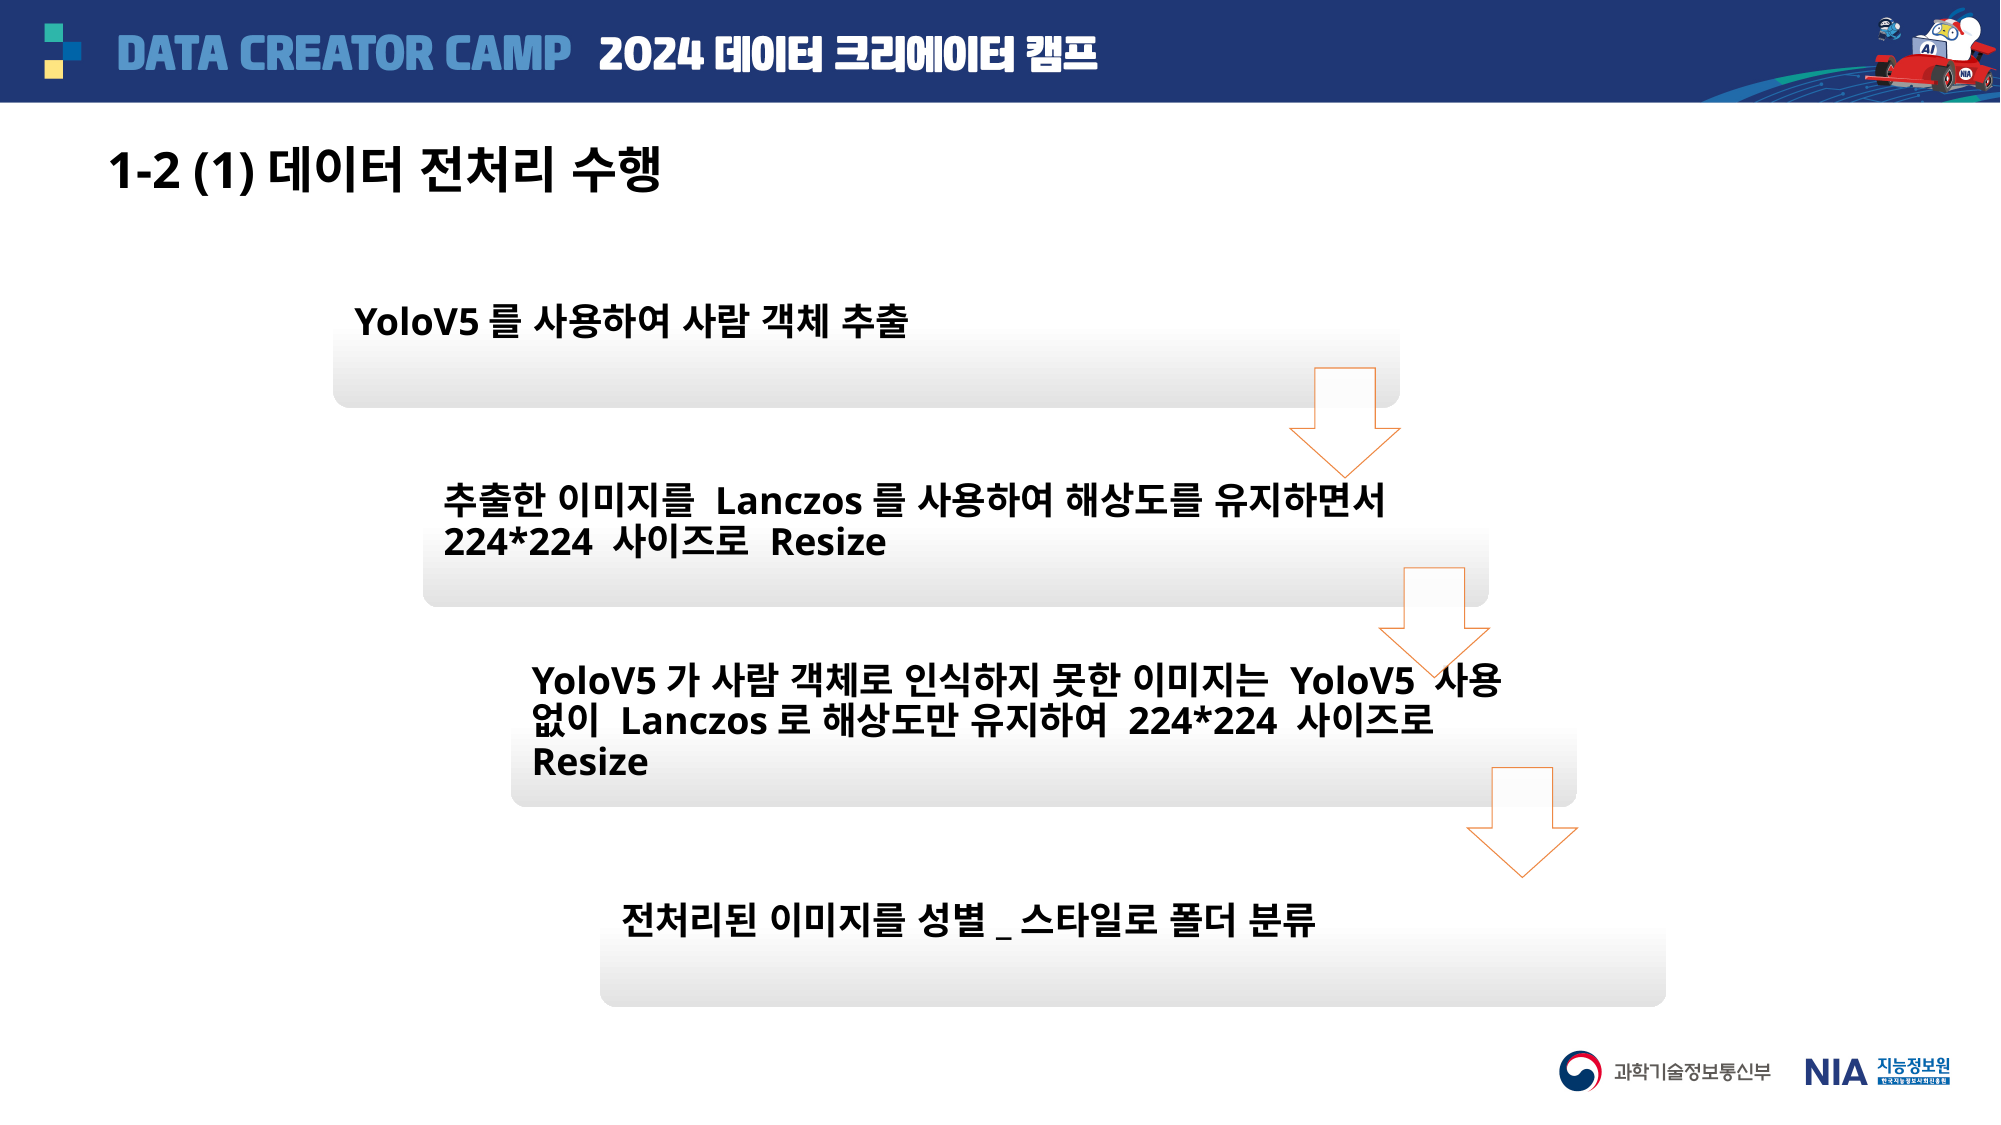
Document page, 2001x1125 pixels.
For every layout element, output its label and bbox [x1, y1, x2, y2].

text_box [333, 238, 1667, 1007]
picture [0, 0, 2000, 1125]
